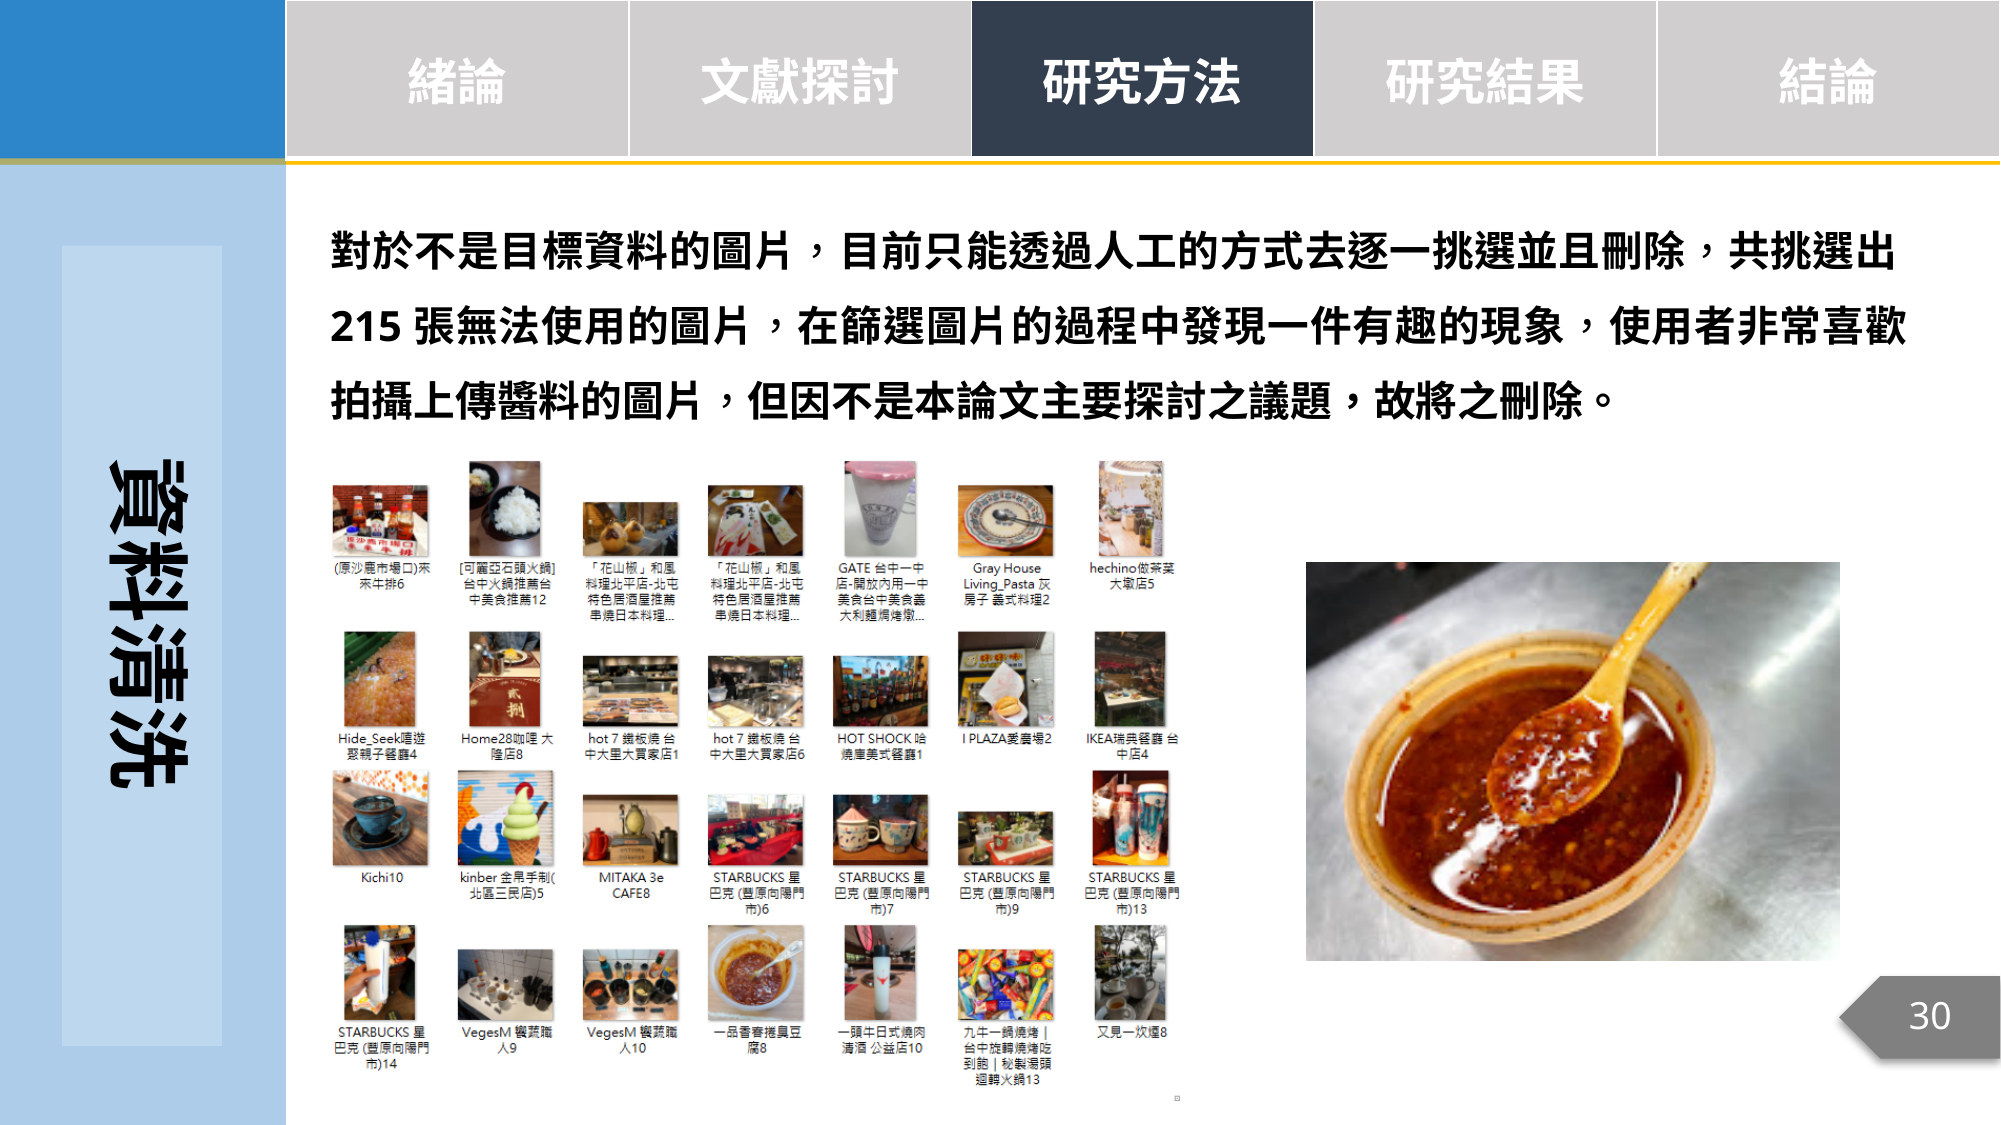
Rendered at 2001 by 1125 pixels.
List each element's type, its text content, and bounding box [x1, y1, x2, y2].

table_header 結論 [1658, 1, 1999, 156]
text_box 資料清洗 [76, 212, 208, 1034]
text_box [0, 0, 286, 1125]
table_header 研究方法 [972, 1, 1313, 156]
table_header 緒論 [287, 1, 628, 156]
table_header 研究結果 [1315, 1, 1656, 156]
picture [1306, 562, 1840, 961]
text_box 對於不是目標資料的圖片，目前只能透過人工的方式去逐一挑選並且刪除，共挑選出215張無法使用的圖片，在篩選圖片的過程中發現一件有趣的現象，使用者非常喜歡拍攝上傳醬料的圖片，但因不是本論文主要探討之議題，故將之刪除。 [315, 191, 1922, 432]
text_box [61, 245, 223, 1047]
table_header 文獻探討 [630, 1, 971, 156]
picture [315, 458, 1181, 1101]
